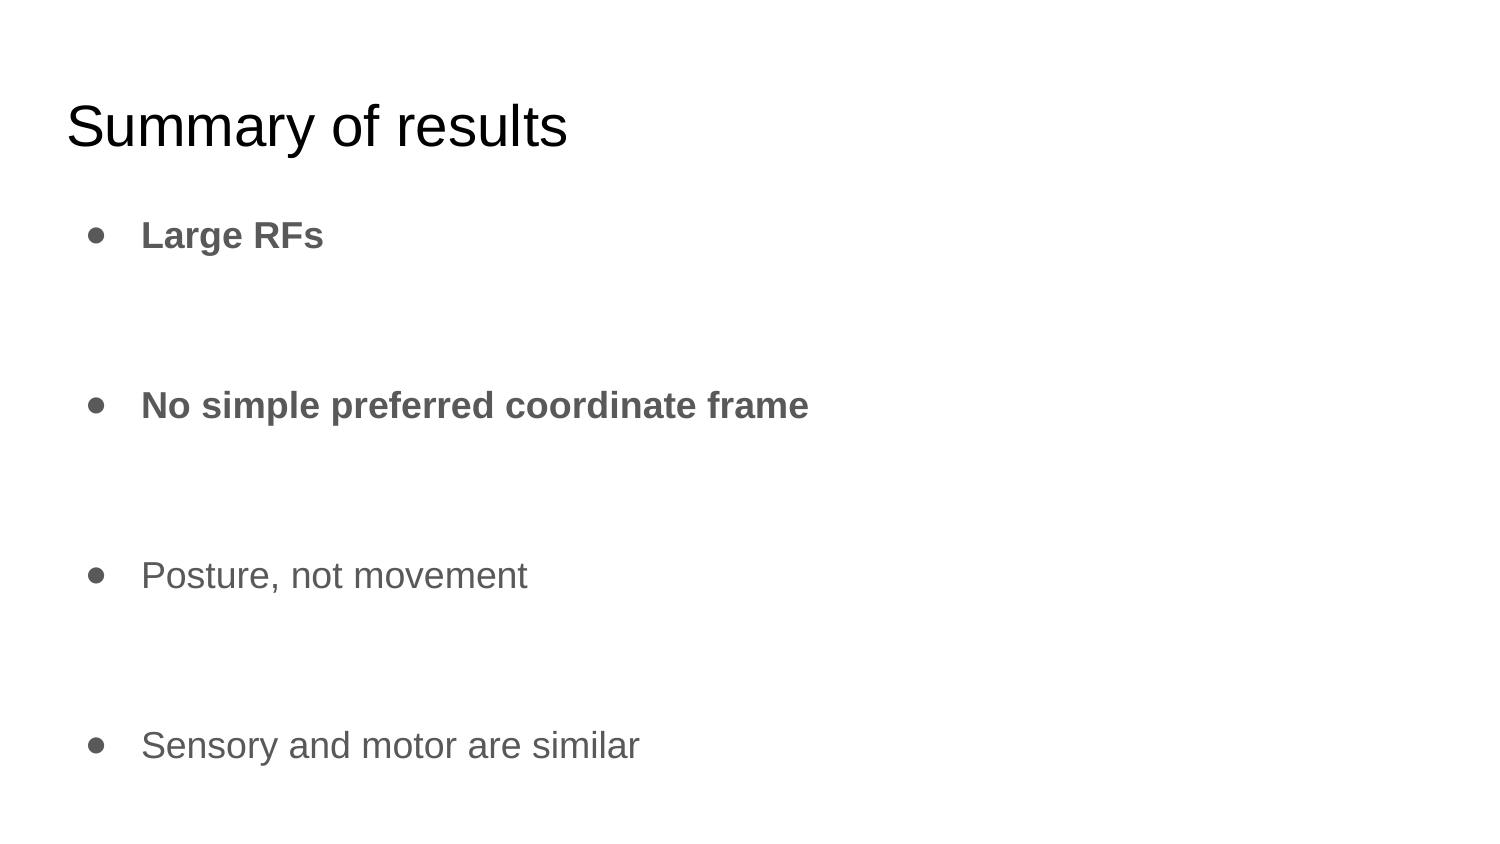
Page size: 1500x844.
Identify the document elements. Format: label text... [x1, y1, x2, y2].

title Summary of results [51, 72, 1449, 167]
list Large RFs No simple preferred coordinate frame Posture, not movement Sensory and motor are similar [51, 189, 1449, 750]
